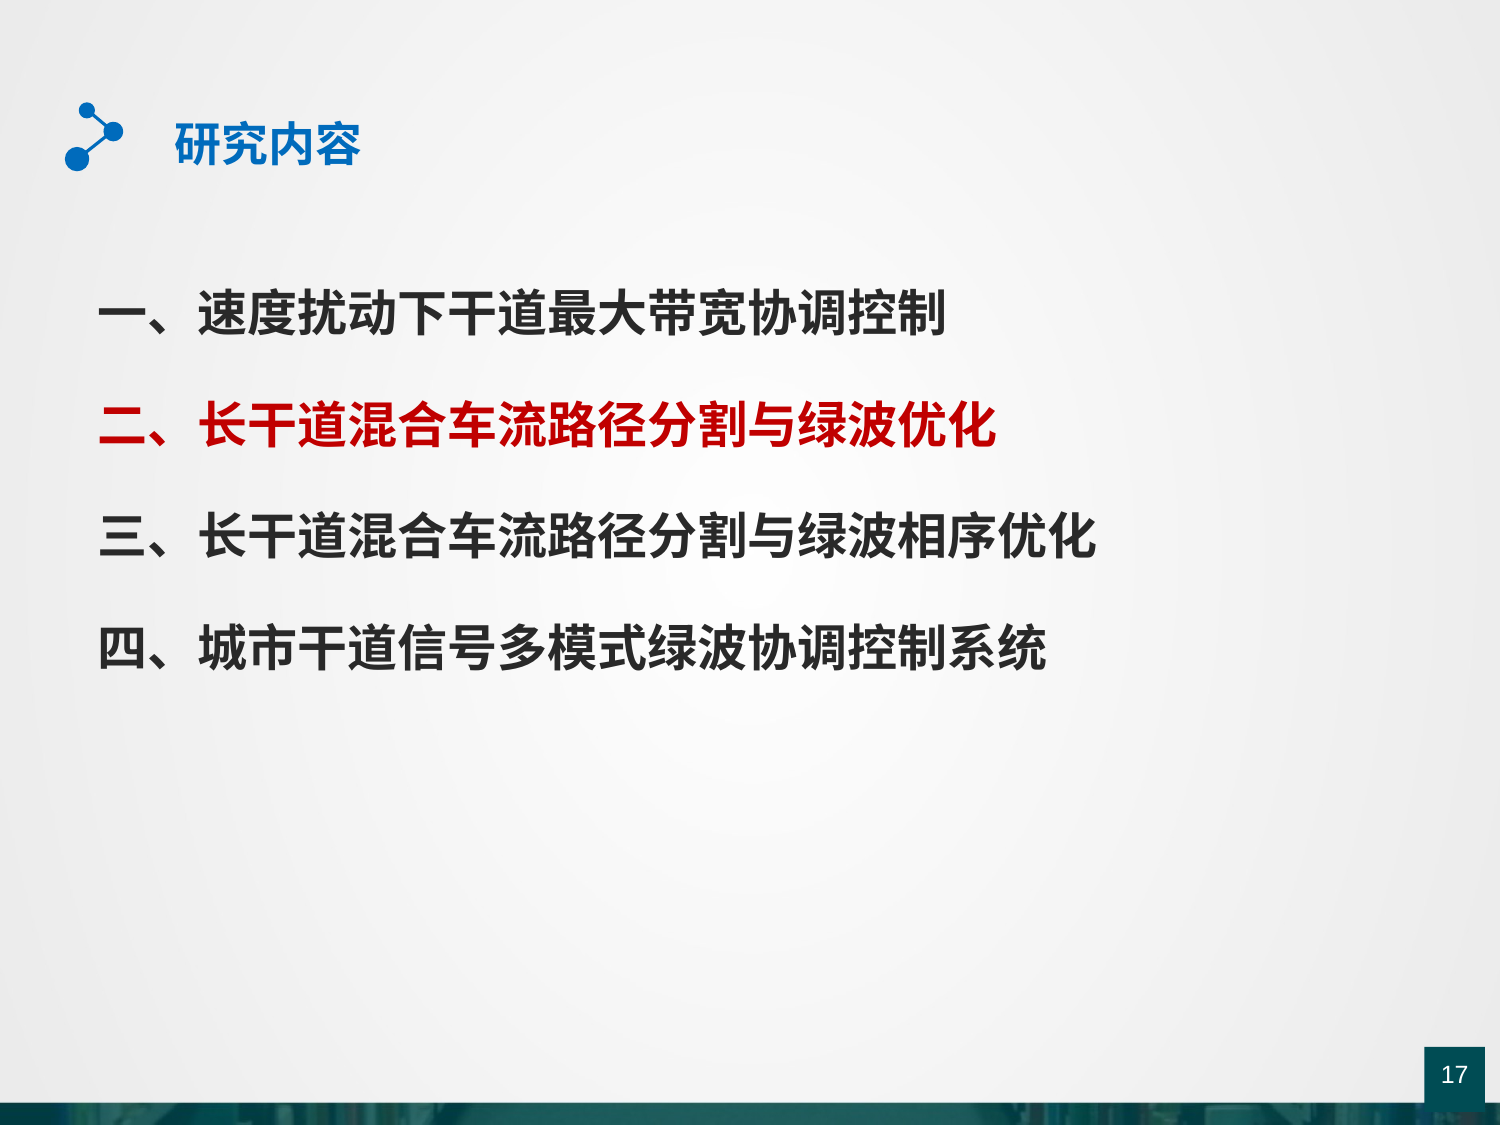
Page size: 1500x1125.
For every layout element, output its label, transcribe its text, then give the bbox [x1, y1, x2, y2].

picture [0, 0, 1500, 1125]
text_box 一、速度扰动下干道最大带宽协调控制 二、长干道混合车流路径分割与绿波优化 三、长干道混合车流路径分割与绿波相序优化 四、城市干道信号多模式绿波协调控制系统 [82, 243, 1500, 953]
text_box 研究内容 [160, 106, 379, 178]
text_box [64, 102, 124, 172]
